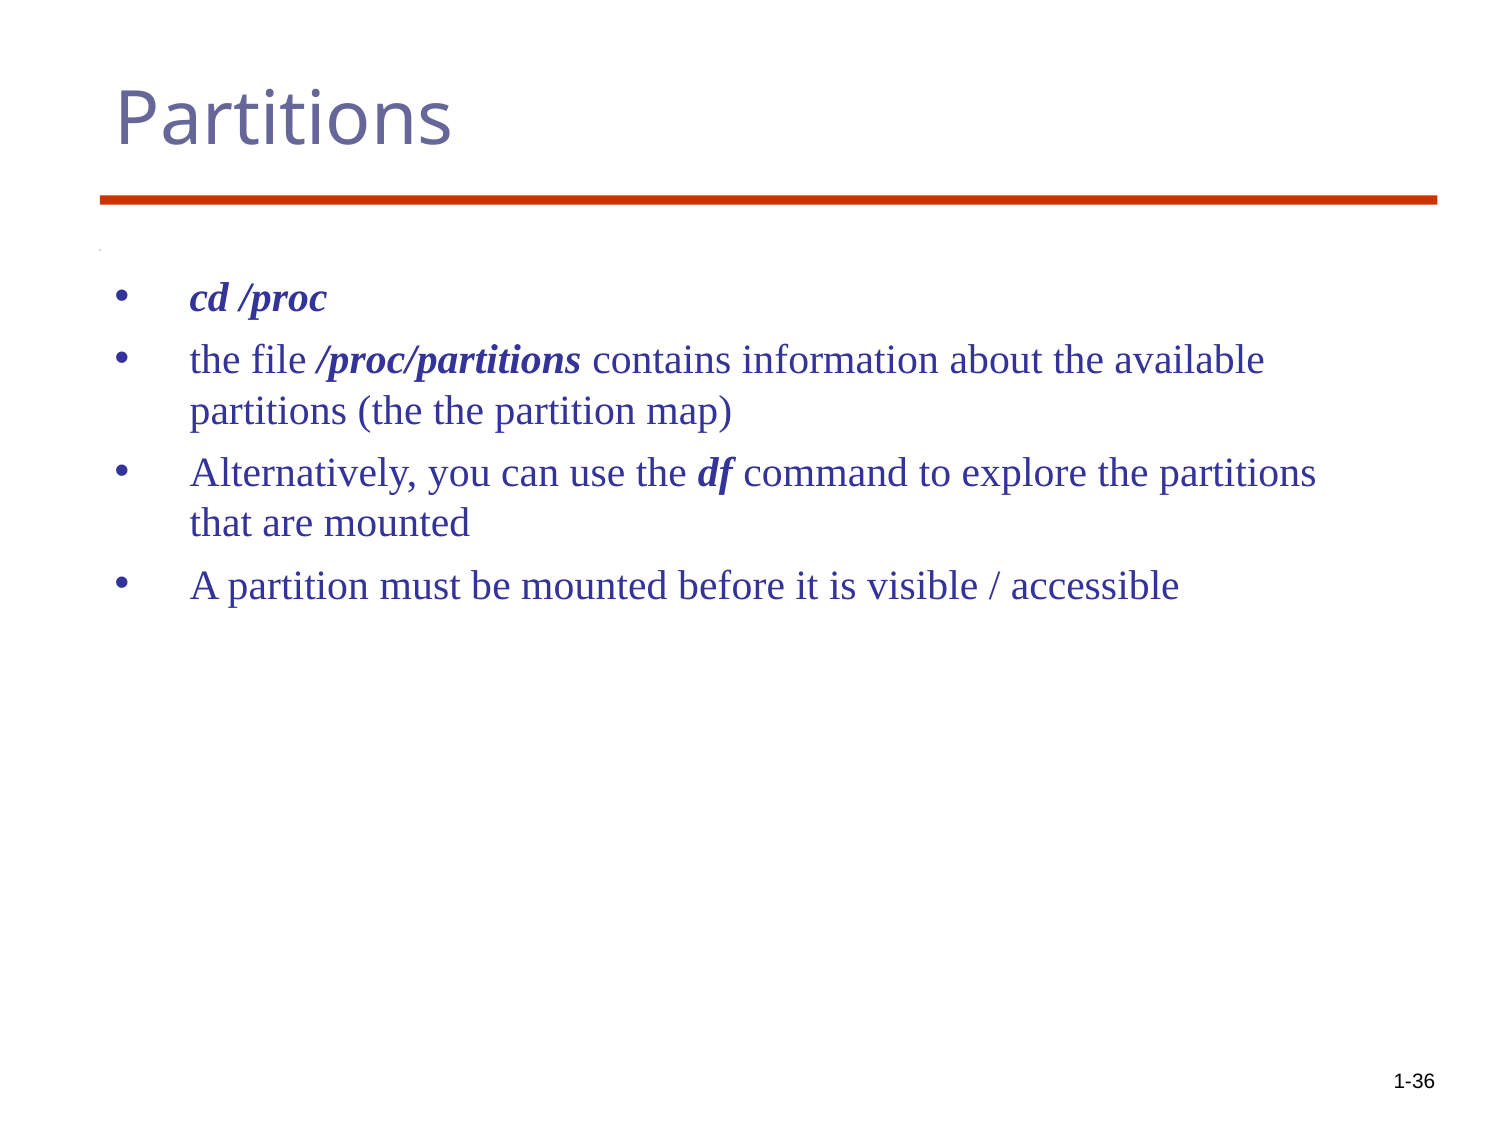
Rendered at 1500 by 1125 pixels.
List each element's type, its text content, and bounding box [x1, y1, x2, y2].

text_box cd /proc the file /proc/partitions contains information about the available partitions (the the partition map) Alternatively, you can use the df command to explore the partitions that are mounted A partition must be mounted before it is visible / accessible [99, 262, 1375, 1025]
title Partitions [99, 62, 1438, 250]
slide_number 1-36 [1137, 1024, 1451, 1101]
